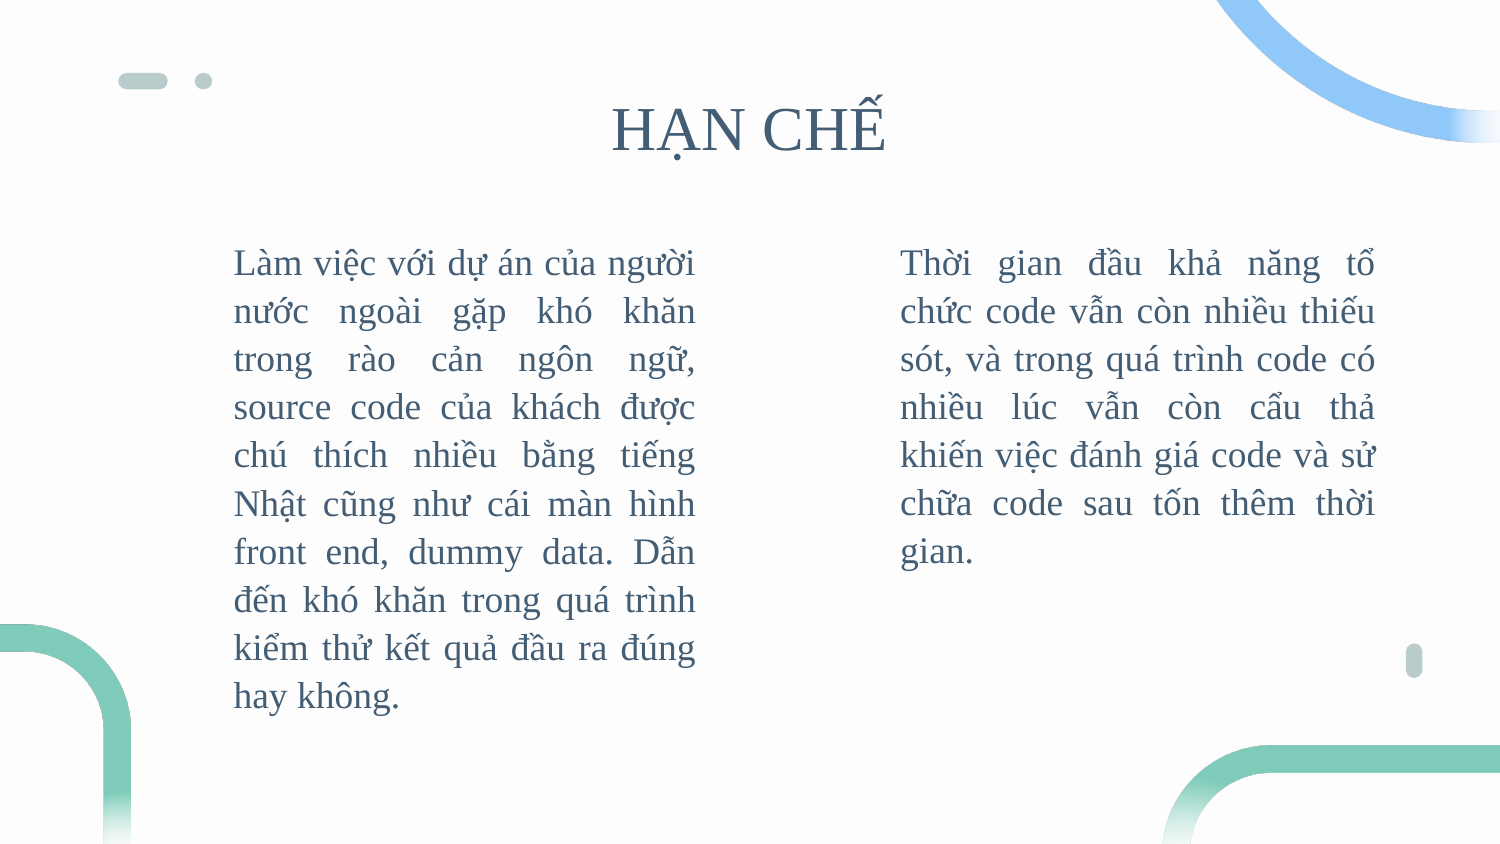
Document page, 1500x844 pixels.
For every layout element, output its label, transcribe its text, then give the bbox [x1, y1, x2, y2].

subtitle Làm việc với dự án của người nước ngoài gặp khó khăn trong rào cản ngôn ngữ, source code của khách được chú thích nhiều bằng tiếng Nhật cũng như cái màn hình front end, dummy data. Dẫn đến khó khăn trong quá trình kiểm thử kết quả đầu ra đúng hay không. [171, 219, 712, 625]
picture [1158, 0, 1500, 143]
picture [0, 411, 131, 844]
title HẠN CHẾ [118, 72, 1382, 167]
picture [1162, 745, 1500, 844]
text_box Thời gian đầu khả năng tổ chức code vẫn còn nhiều thiếu sót, và trong quá trình code có nhiều lúc vẫn còn cẩu thả khiến việc đánh giá code và sử chữa code sau tốn thêm thời gian. [829, 219, 1391, 625]
